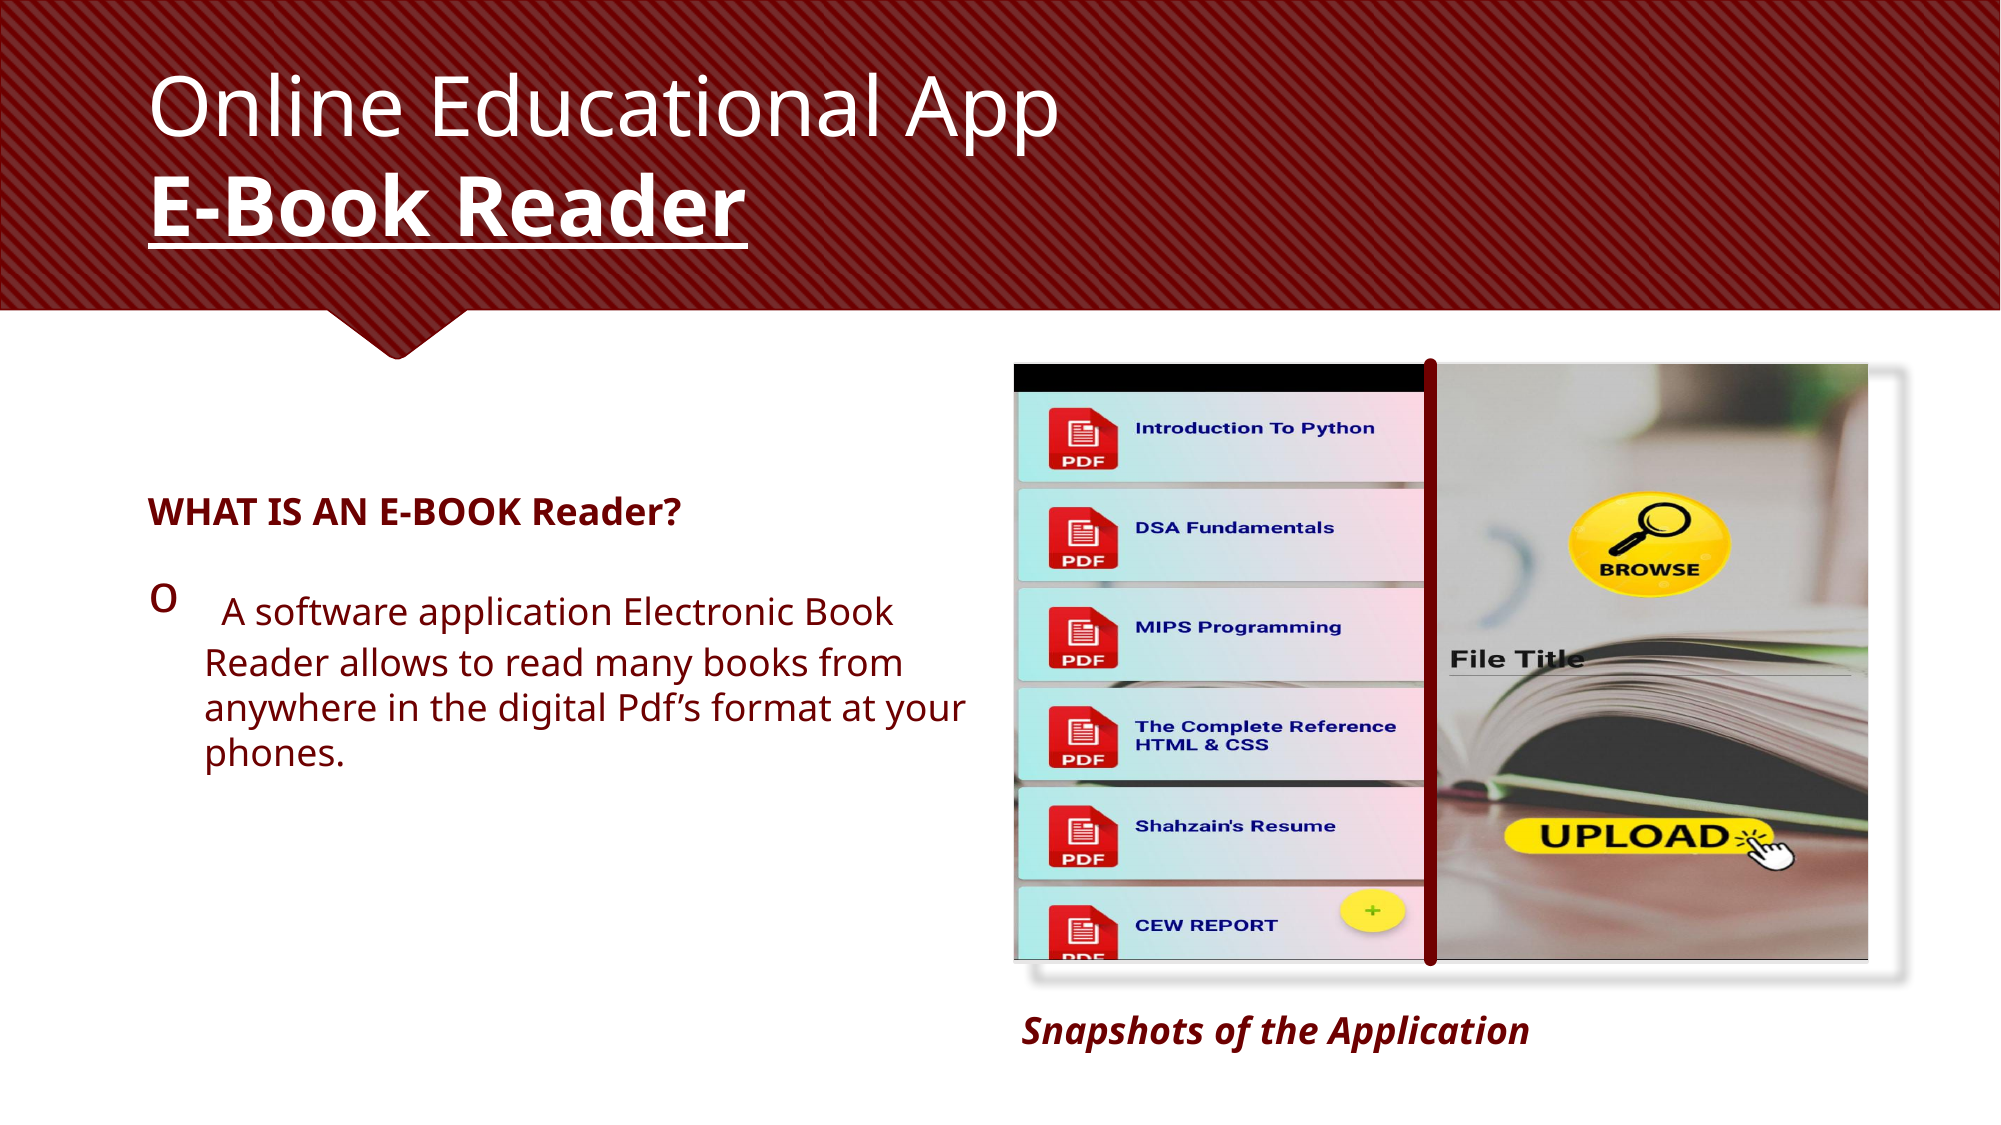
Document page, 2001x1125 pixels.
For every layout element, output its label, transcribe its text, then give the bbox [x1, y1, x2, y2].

list [1437, 362, 1869, 964]
text_box Snapshots of the Application [997, 999, 1867, 1060]
title Online Educational App E-Book Reader [132, 73, 1868, 233]
list WHAT IS AN E-BOOK Reader? A software application Electronic Book Reader allows to read many books from anywhere in the digital Pdf’s format at your phones. [132, 364, 984, 962]
picture [1431, 364, 1868, 960]
picture [1014, 364, 1430, 960]
list [1013, 362, 1424, 964]
